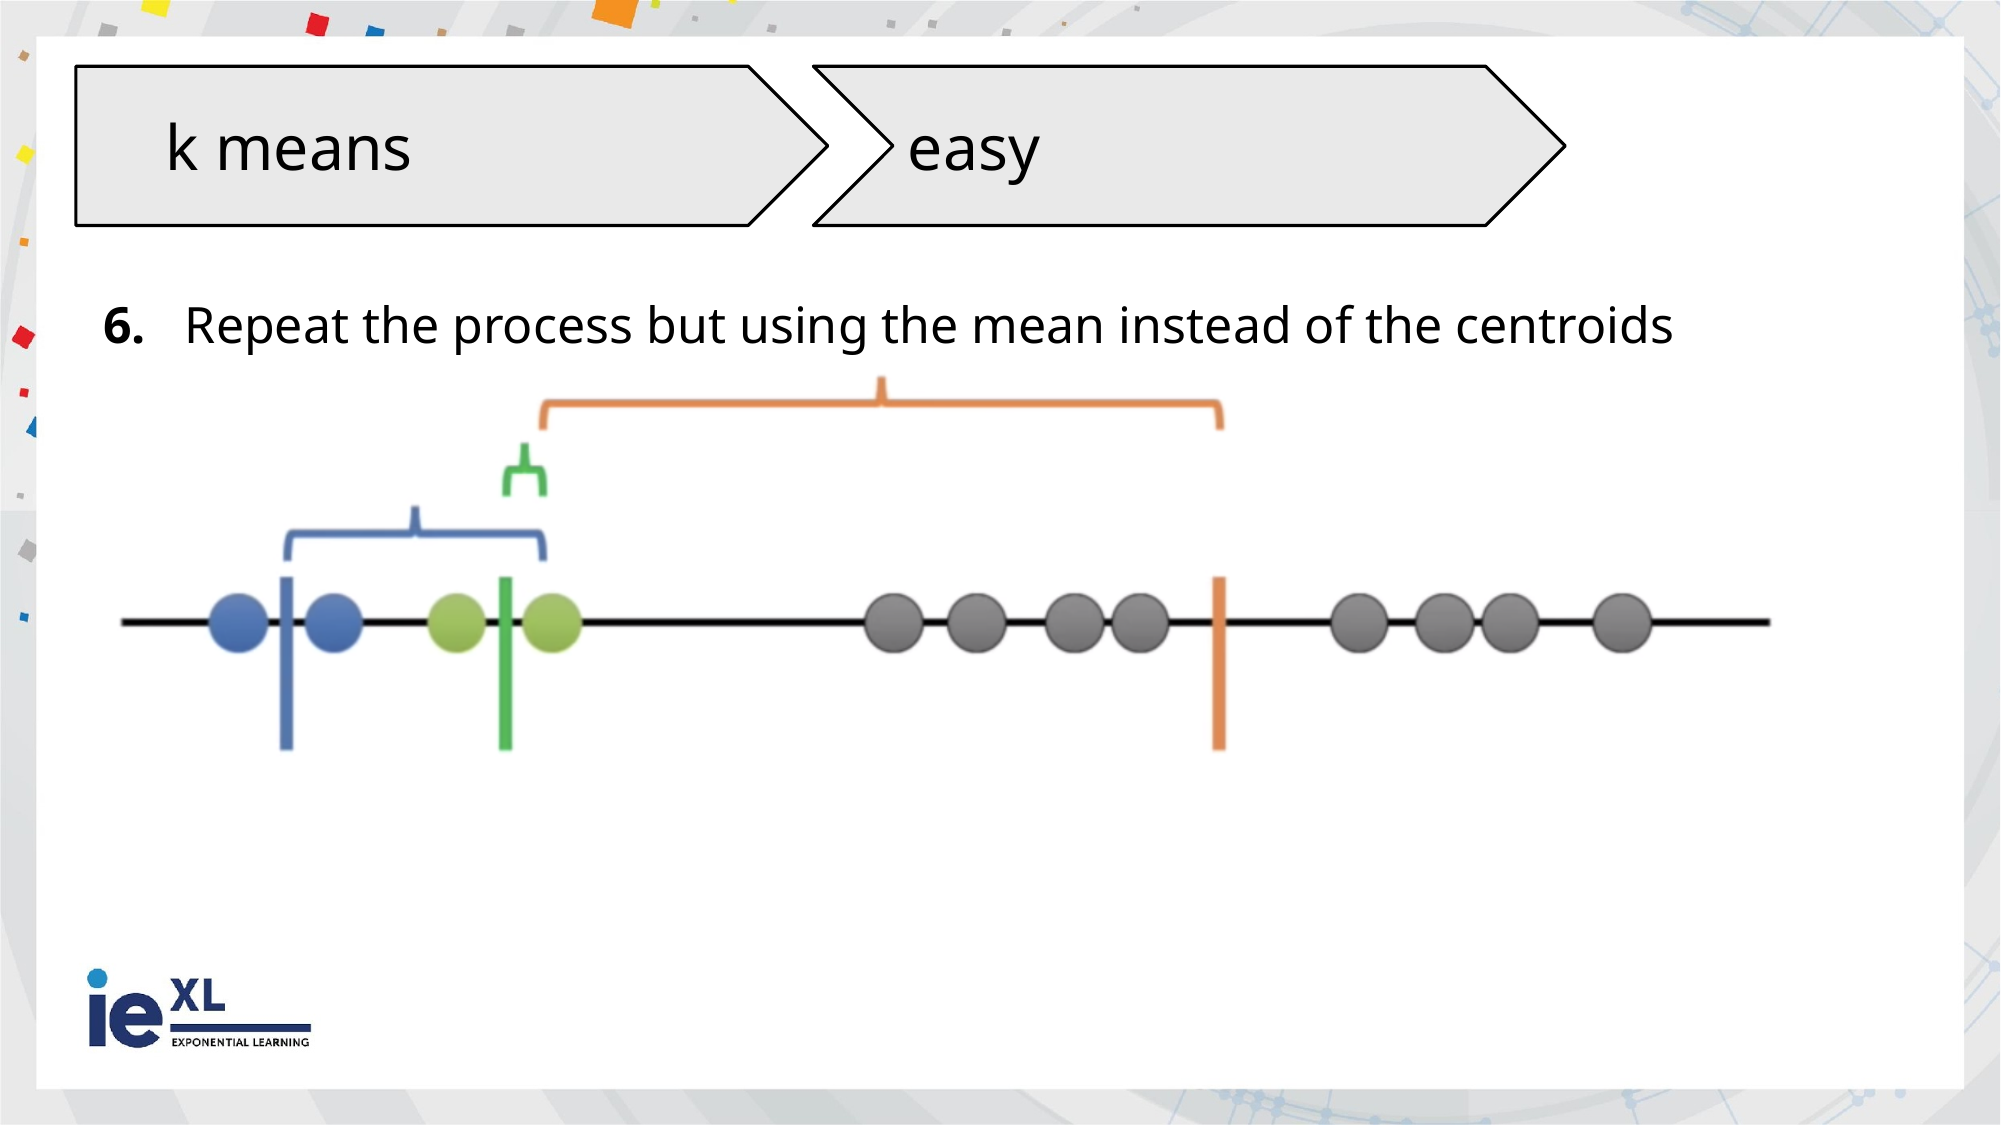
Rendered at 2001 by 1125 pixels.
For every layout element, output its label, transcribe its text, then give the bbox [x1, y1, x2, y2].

text_box easy [813, 66, 1566, 226]
text_box 6. Repeat the process but using the mean instead of the centroids [88, 269, 2000, 934]
text_box k means [75, 66, 828, 226]
picture [0, 0, 2001, 1125]
